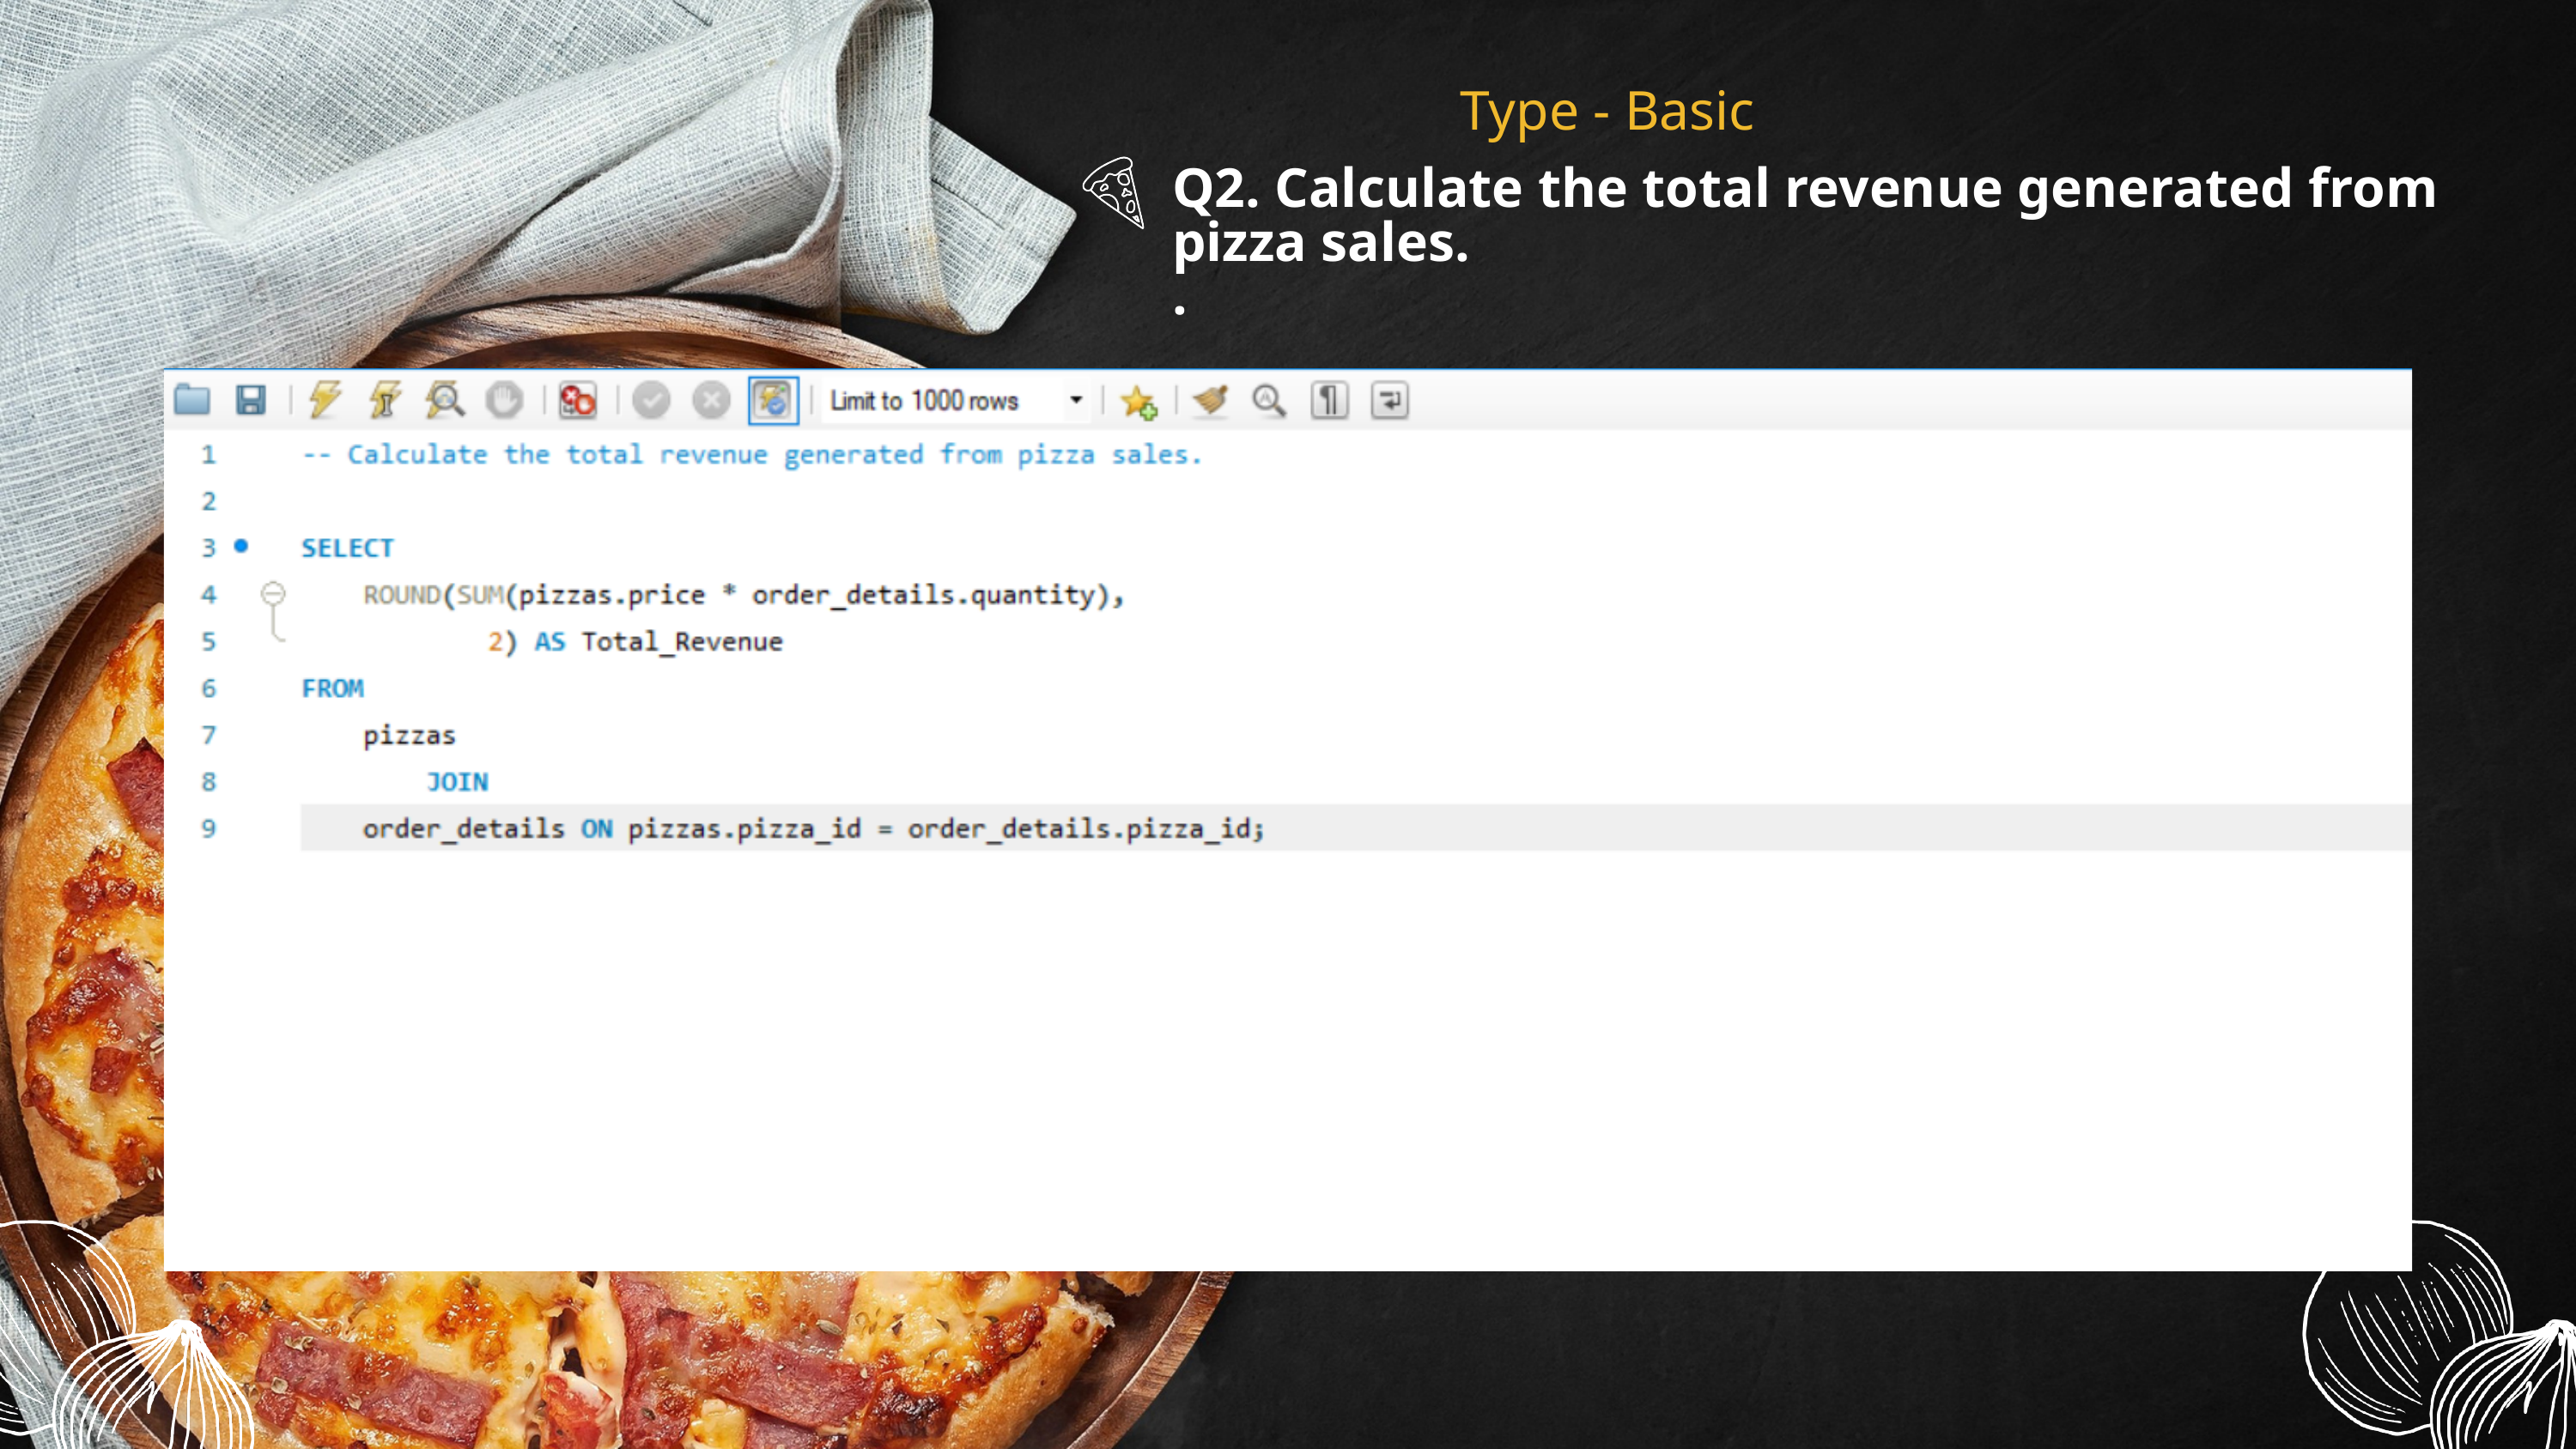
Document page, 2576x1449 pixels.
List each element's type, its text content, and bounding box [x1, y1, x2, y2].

text_box [255, 1271, 2302, 1449]
text_box [0, 1201, 255, 1449]
text_box [1082, 156, 1145, 229]
text_box [163, 368, 2413, 1271]
text_box [2302, 1201, 2576, 1449]
text_box Type - Basic [1460, 87, 1862, 142]
text_box [0, 0, 2576, 1201]
text_box Q2. Calculate the total revenue generated from pizza sales. . [1172, 164, 2576, 325]
